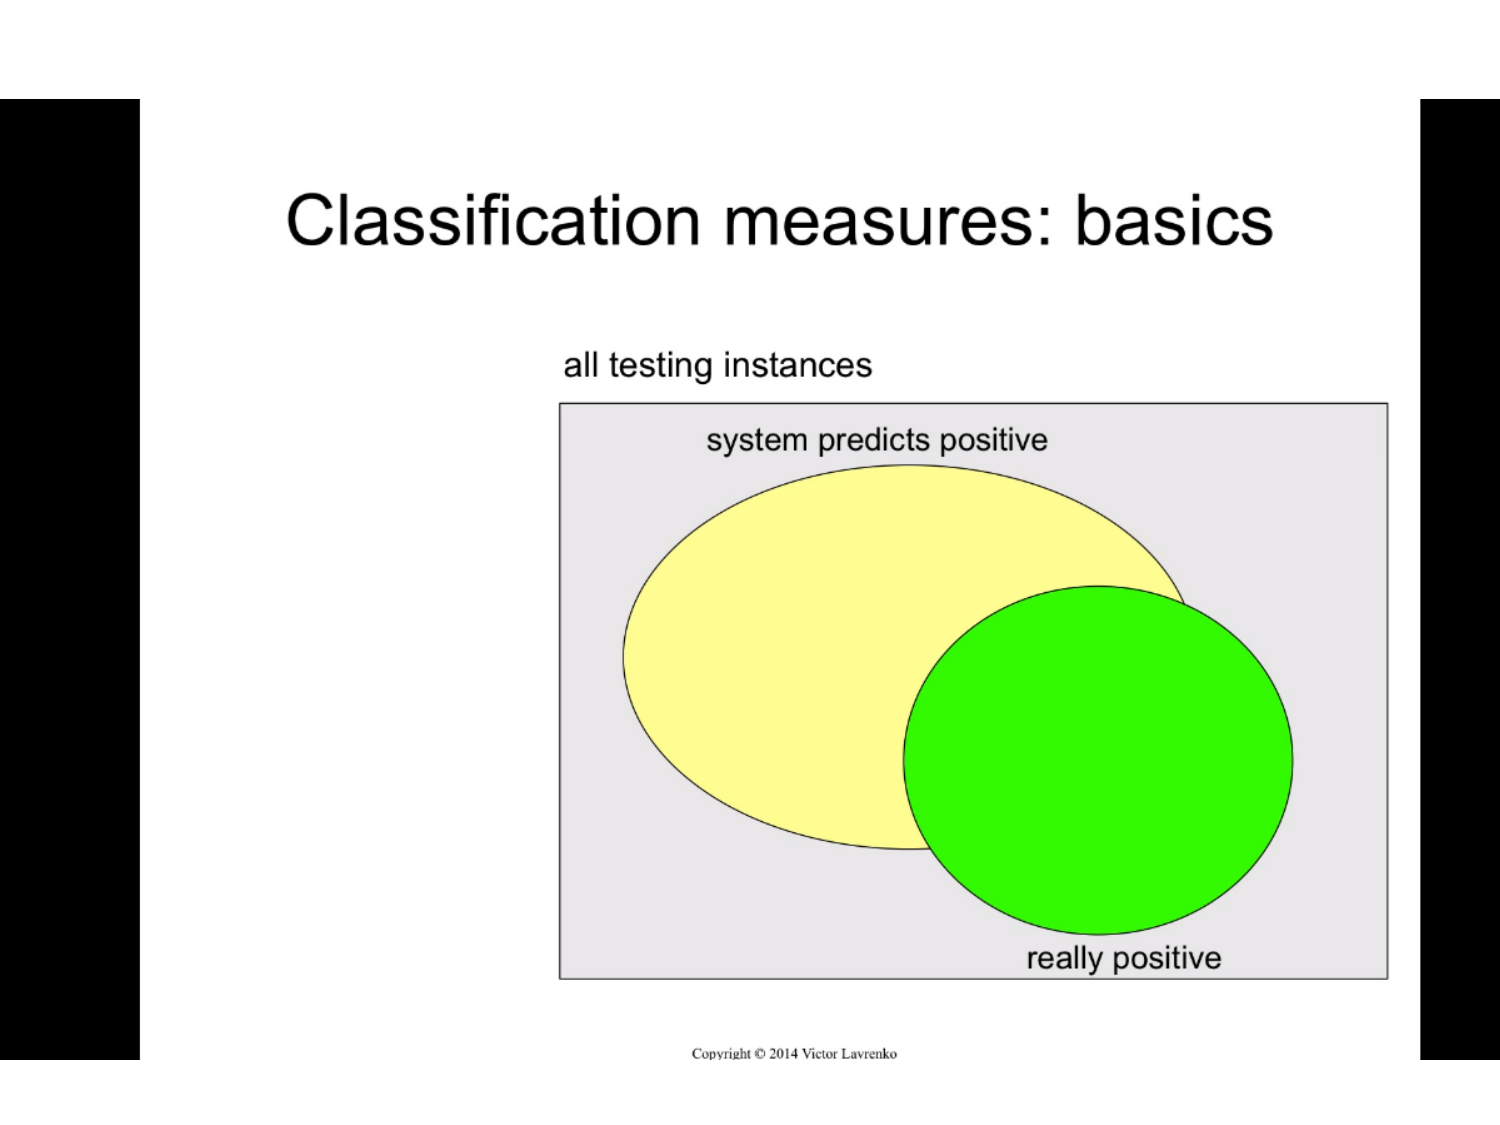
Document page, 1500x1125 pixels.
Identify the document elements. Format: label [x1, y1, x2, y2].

picture [0, 99, 1500, 1061]
